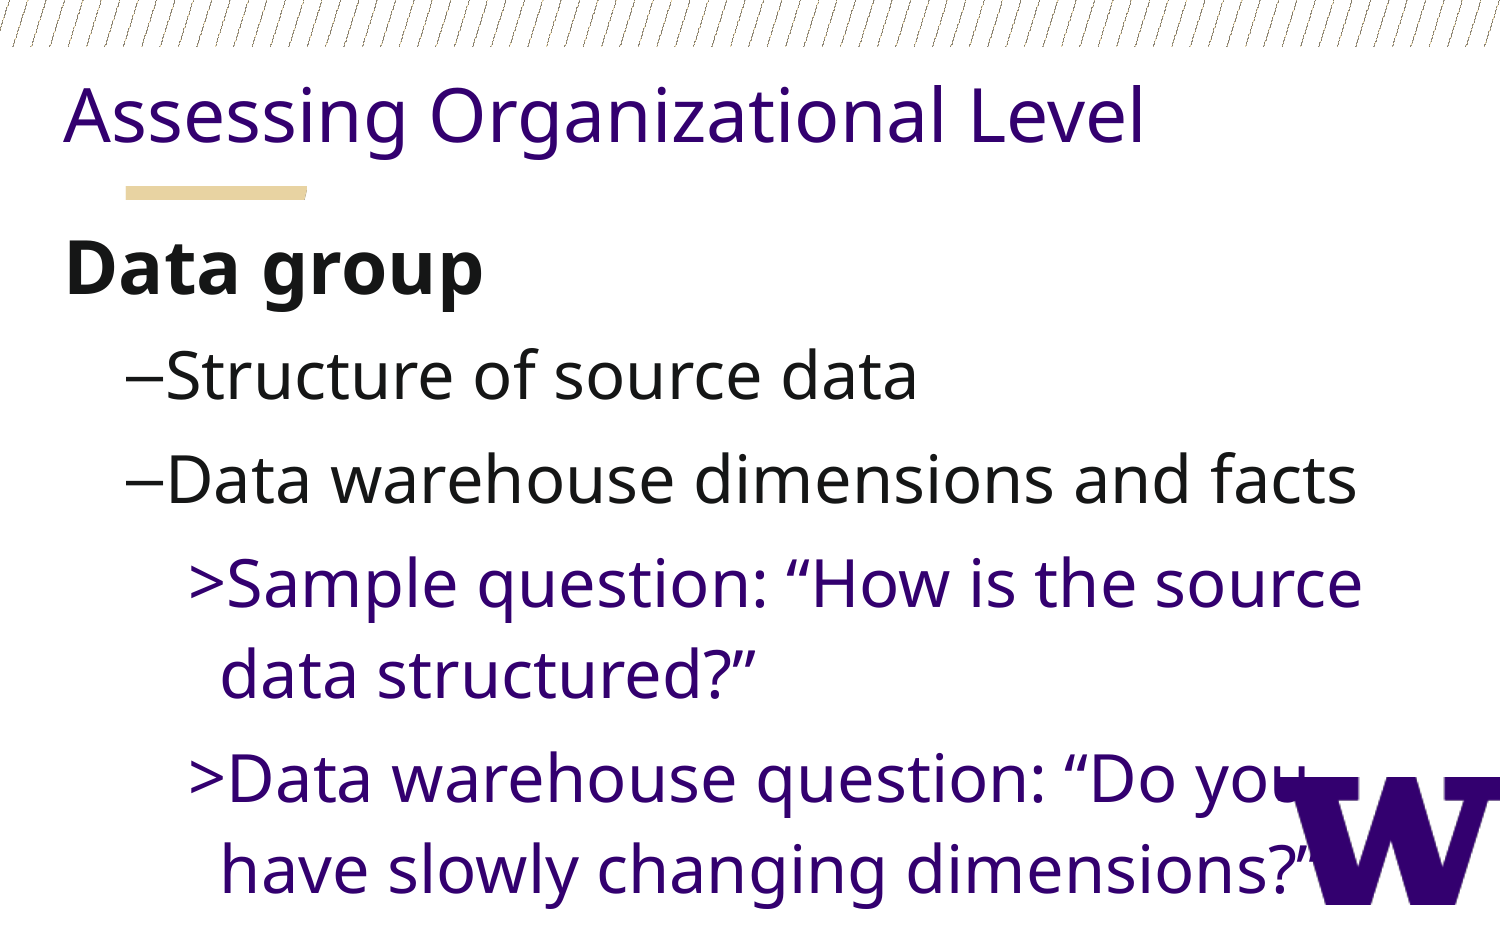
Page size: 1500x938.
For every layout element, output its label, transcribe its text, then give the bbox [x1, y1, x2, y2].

list Data group Structure of source data Data warehouse dimensions and facts Sample question: “How is the source data structured?” Data warehouse question: “Do you have slowly changing dimensions?” [48, 199, 1453, 938]
picture [0, 0, 1500, 47]
list Assessing Organizational Level [48, 37, 1453, 199]
